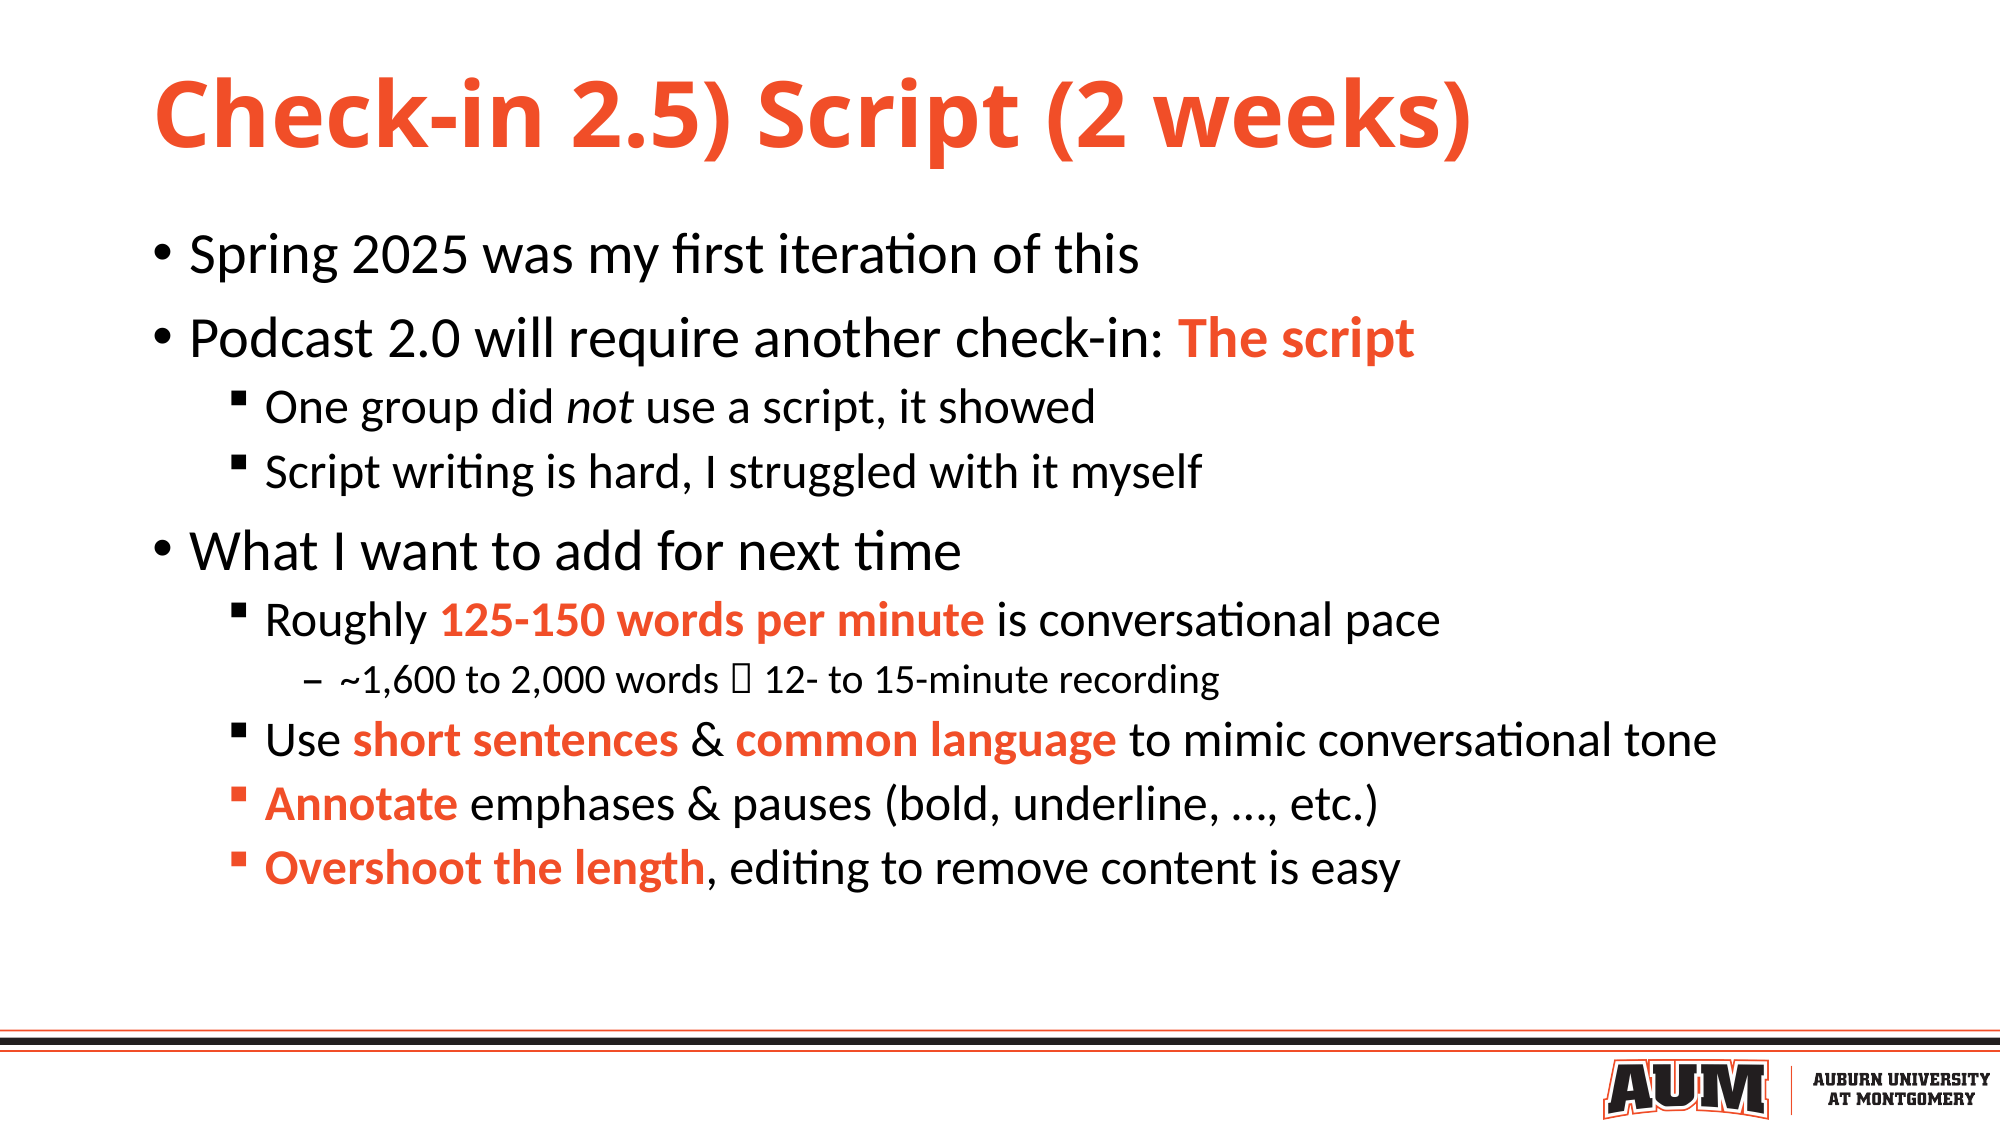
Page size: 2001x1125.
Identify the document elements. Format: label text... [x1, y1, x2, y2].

title Check-in 2.5) Script (2 weeks) [137, 59, 1863, 177]
list Spring 2025 was my first iteration of this Podcast 2.0 will require another check-in: The script One group did not use a script, it showed Script writing is hard, I struggled with it myself What I want to add for next time Roughly 125-150 words per minute is conversational pace ~1,600 to 2,000 words  12- to 15-minute recording Use short sentences & common language to mimic conversational tone Annotate emphases & pauses (bold, underline, …, etc.) Overshoot the length, editing to remove content is easy [137, 216, 1863, 1021]
picture [1603, 1059, 1990, 1120]
